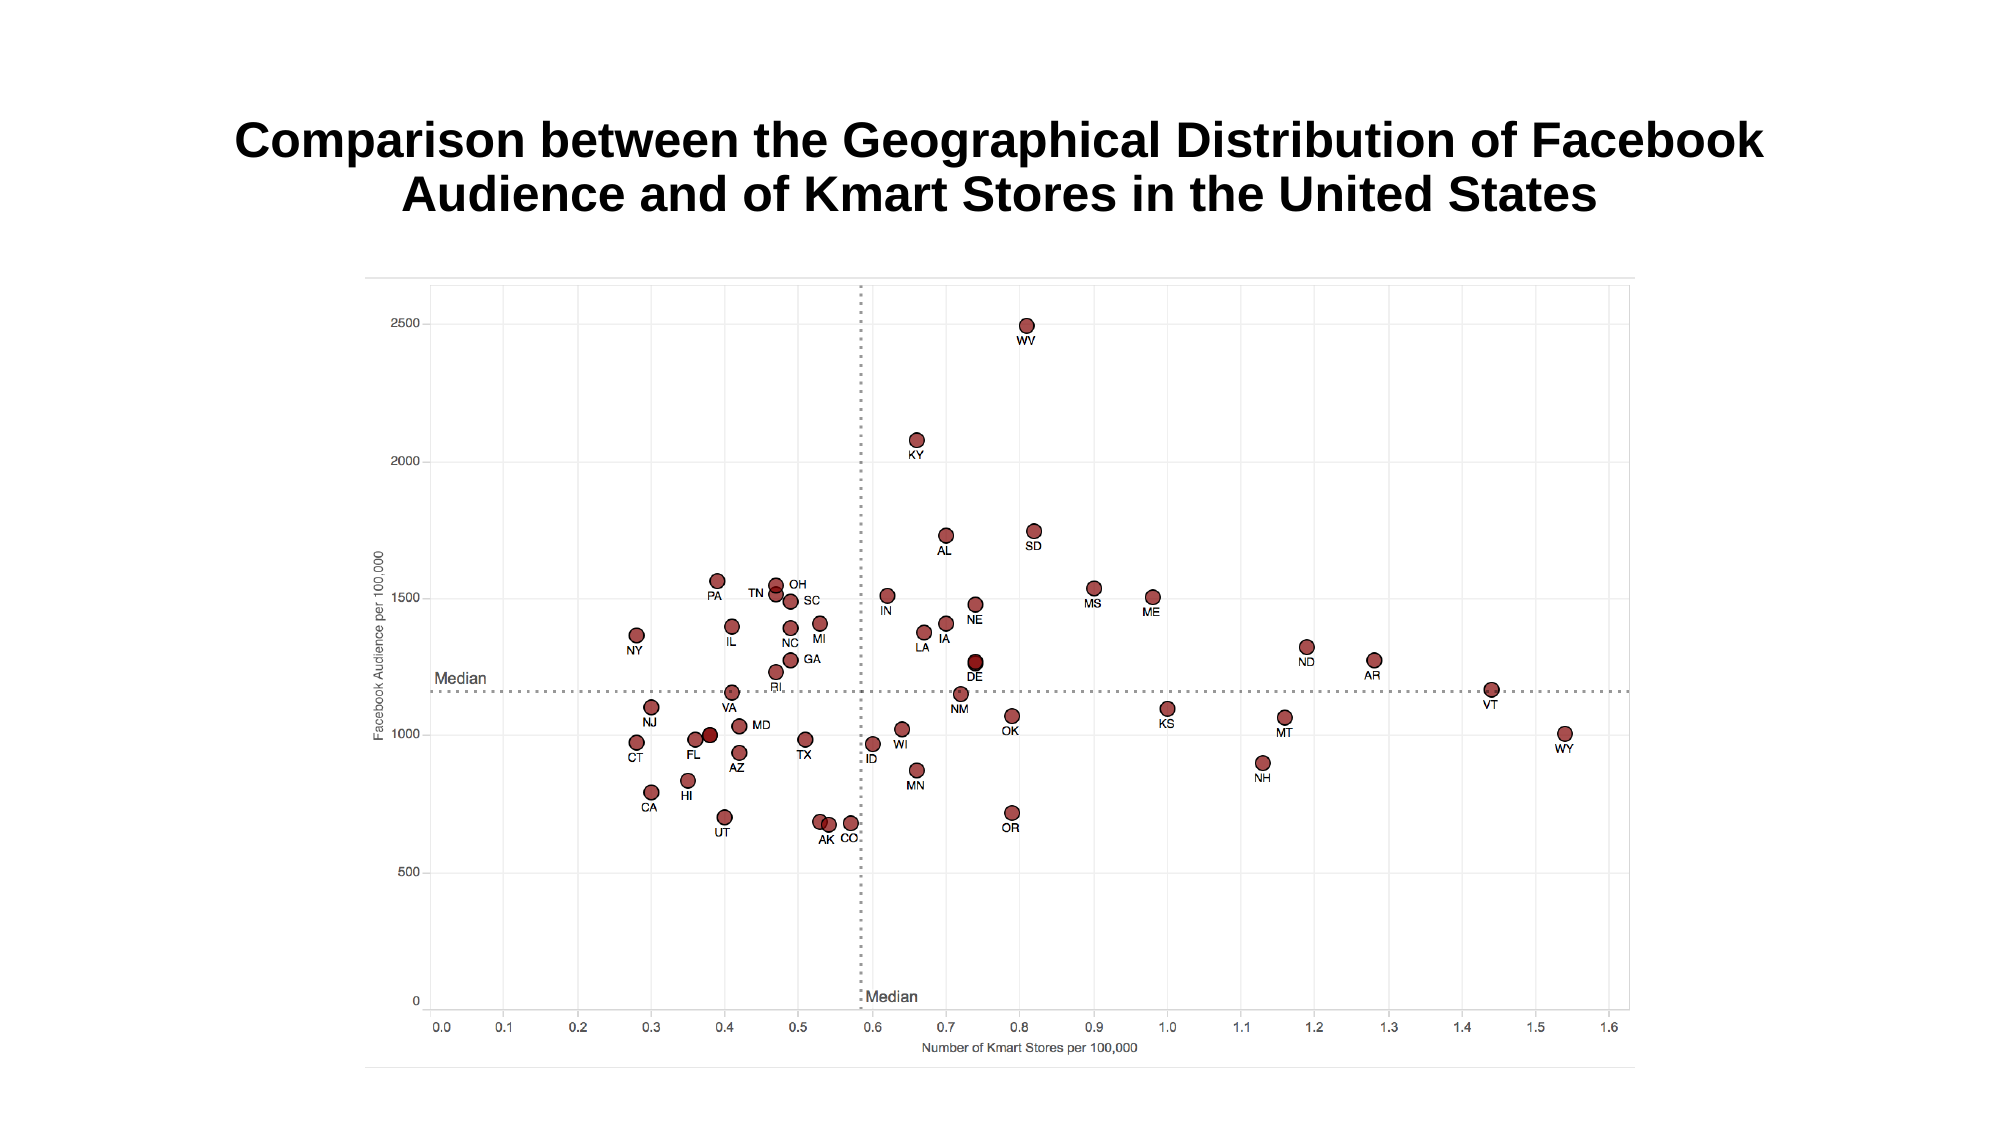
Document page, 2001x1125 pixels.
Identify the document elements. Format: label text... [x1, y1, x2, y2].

picture [365, 277, 1635, 1068]
title Comparison between the Geographical Distribution of Facebook Audience and of Kmart Stores in the United States [137, 59, 1863, 278]
